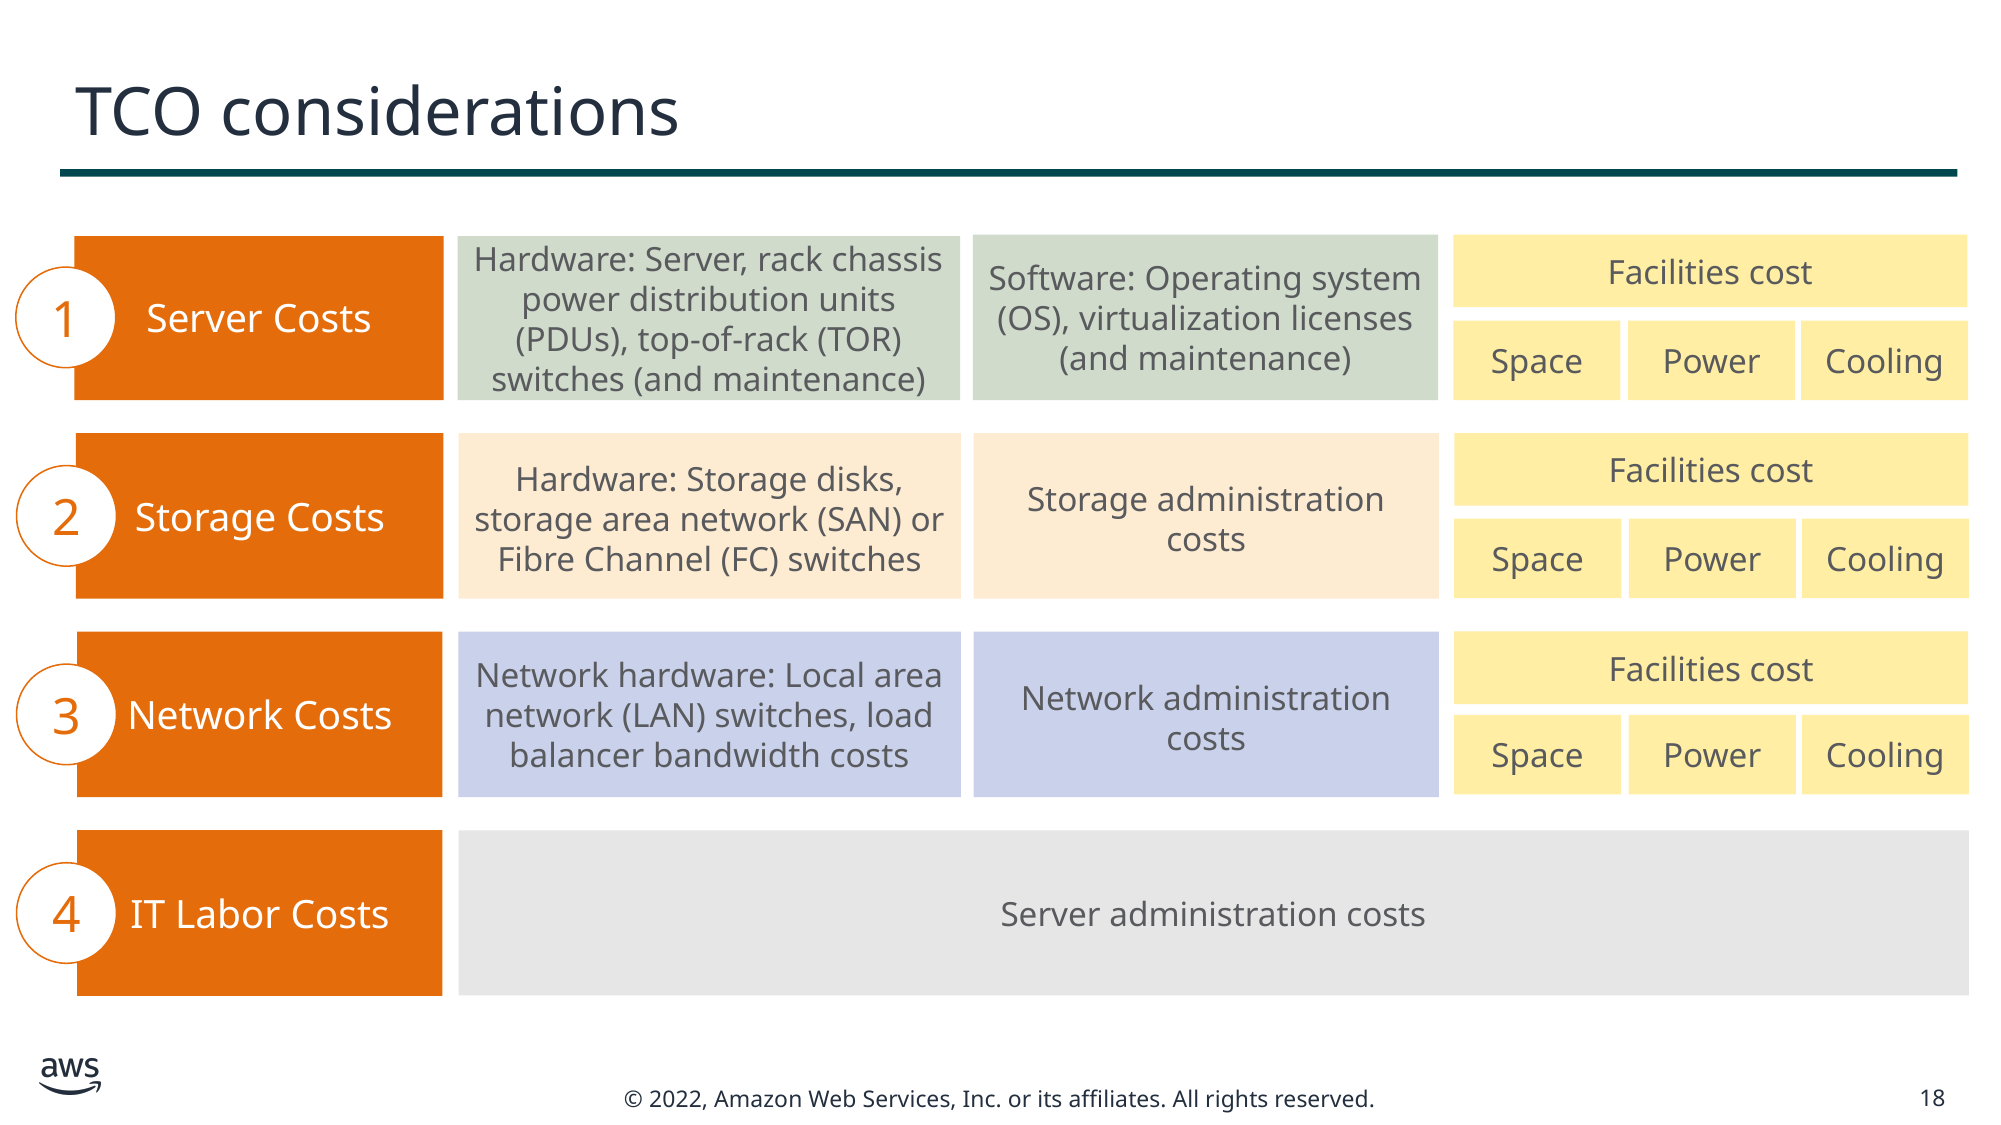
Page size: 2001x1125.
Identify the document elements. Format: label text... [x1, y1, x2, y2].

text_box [15, 234, 1970, 997]
title TCO considerations [60, 49, 1958, 170]
slide_number 18 [1881, 1077, 1961, 1121]
picture [39, 1058, 101, 1095]
